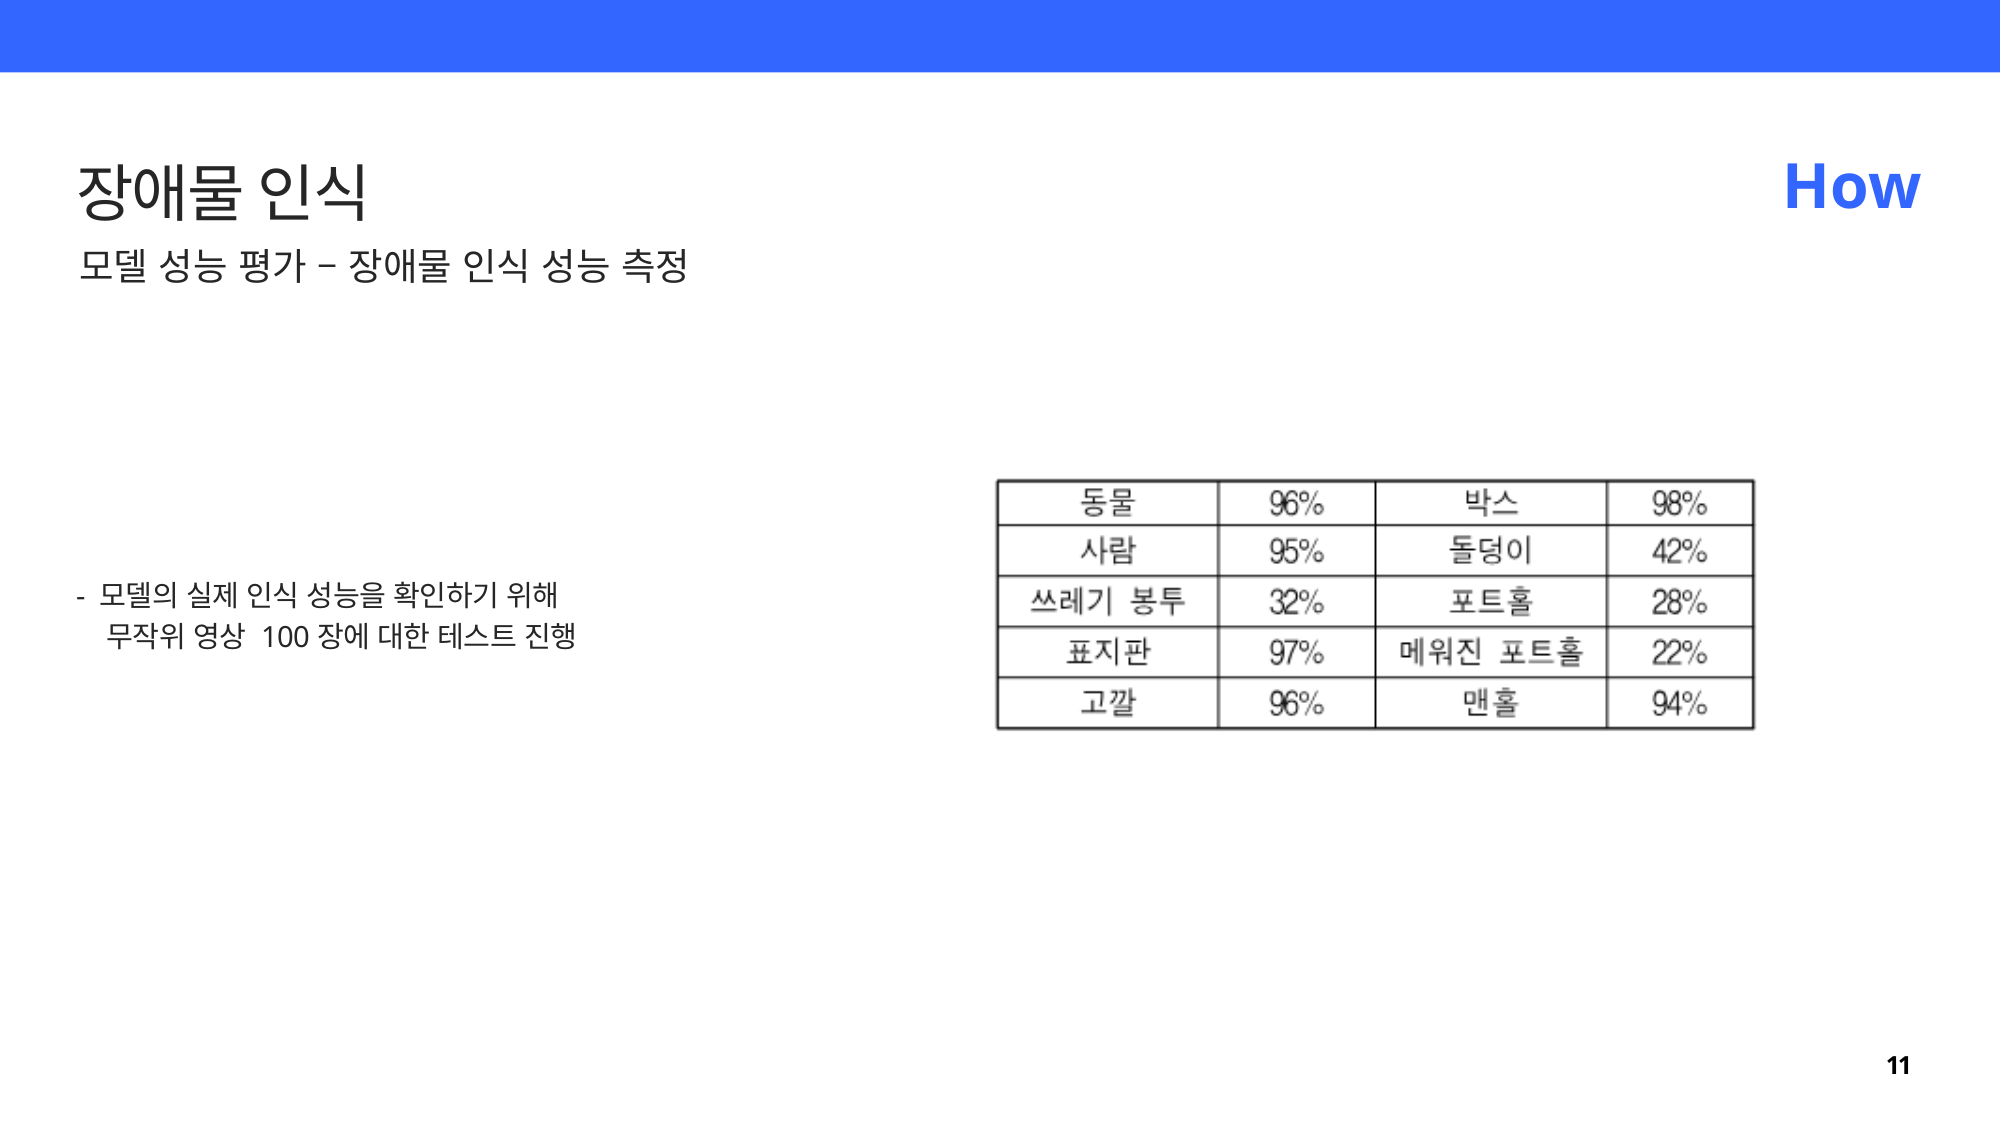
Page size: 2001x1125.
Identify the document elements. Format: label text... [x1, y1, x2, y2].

text_box How [1386, 124, 1937, 235]
text_box 모델 성능 평가 – 장애물 인식 성능 측정 [64, 226, 408, 347]
text_box - 모델의 실제 인식 성능을 확인하기 위해 무작위 영상 100장에 대한 테스트 진행 [61, 562, 404, 683]
picture [989, 472, 1760, 734]
text_box 11 [1514, 1019, 1927, 1107]
text_box 장애물 인식 [61, 139, 771, 235]
